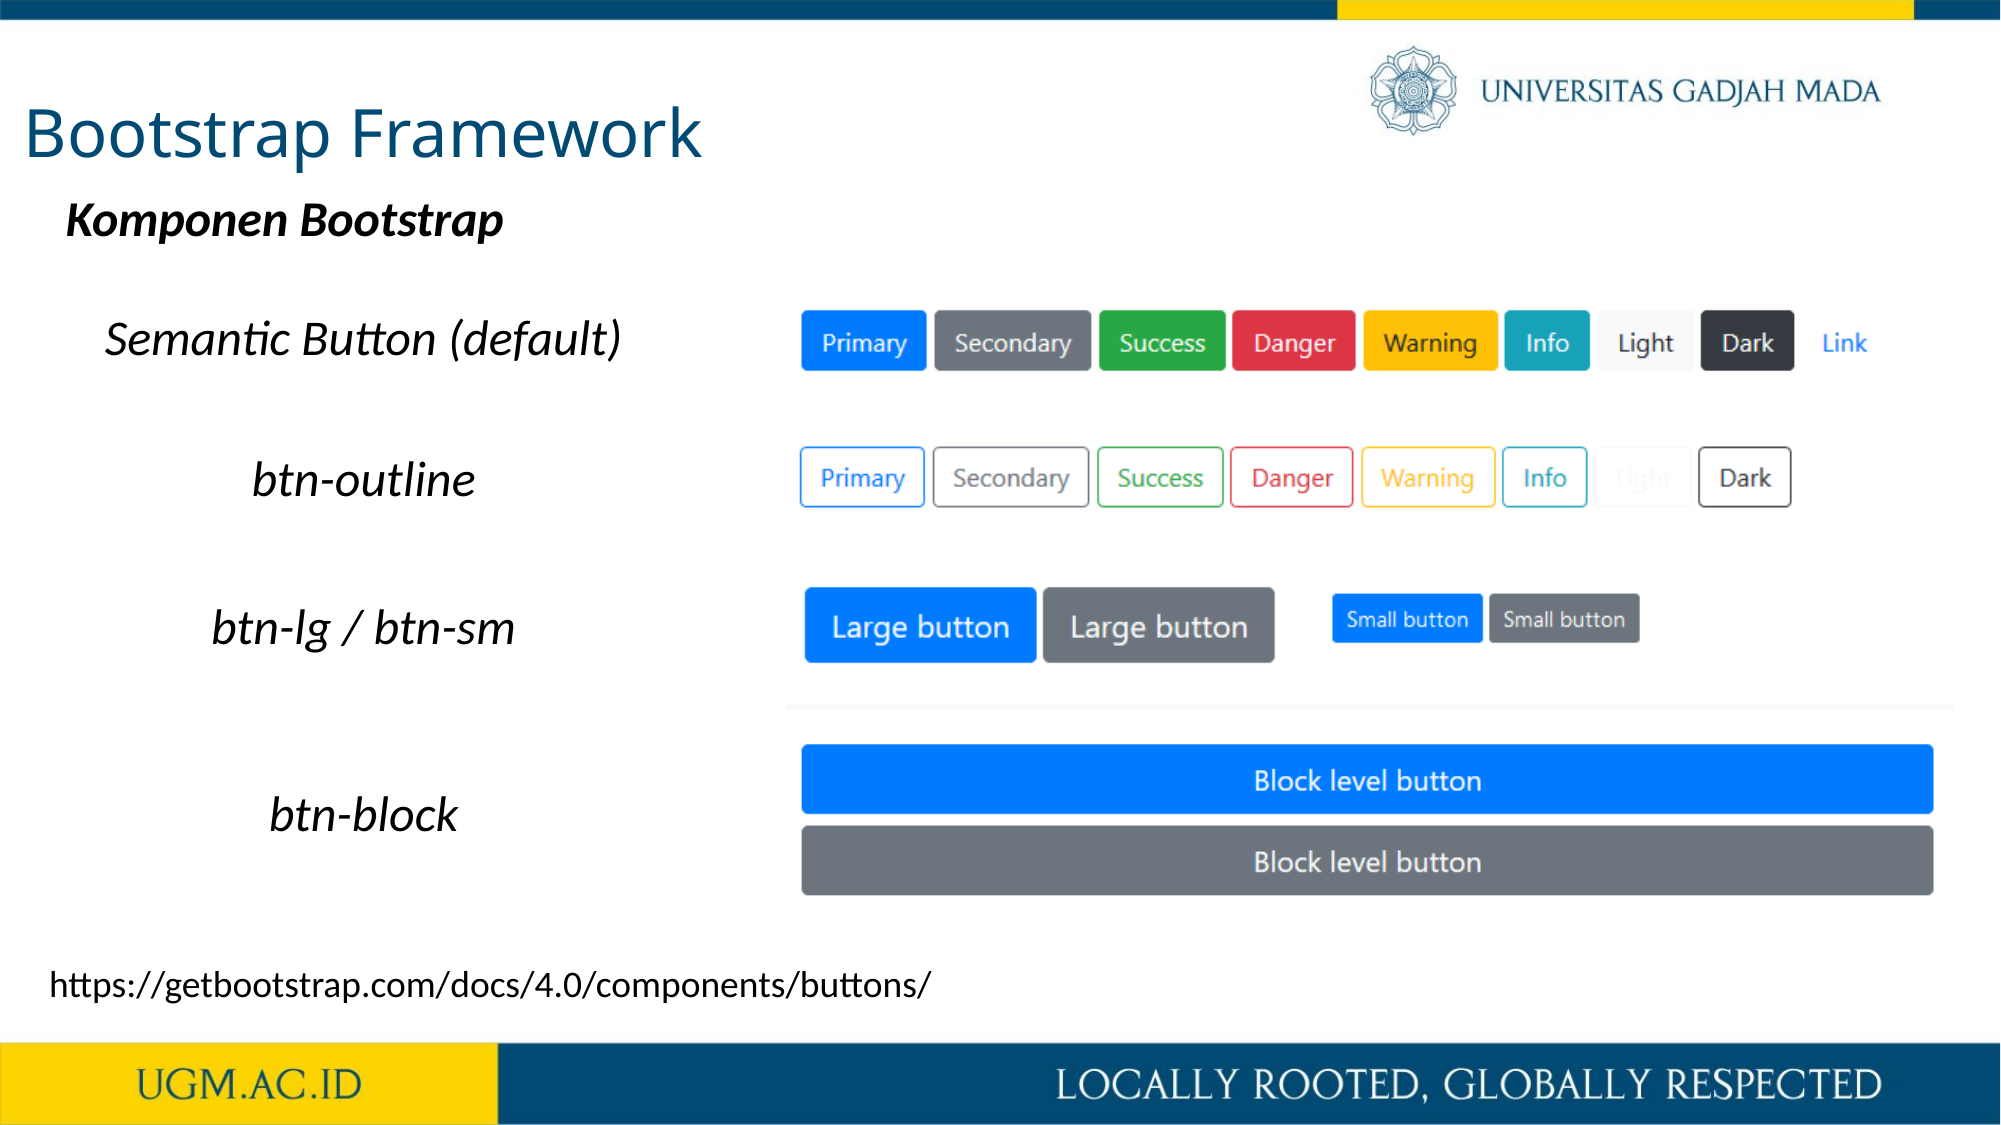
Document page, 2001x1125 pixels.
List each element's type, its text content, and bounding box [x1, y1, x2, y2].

text_box Bootstrap Framework [9, 83, 719, 179]
picture [0, 0, 2001, 1125]
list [786, 285, 1907, 387]
text_box Semantic Button (default) [89, 298, 638, 373]
text_box btn-outline [236, 438, 491, 514]
text_box https://getbootstrap.com/docs/4.0/components/buttons/ [34, 952, 1133, 1013]
text_box btn-lg / btn-sm [196, 586, 531, 662]
text_box btn-block [253, 774, 474, 850]
text_box Komponen Bootstrap [51, 179, 1227, 255]
